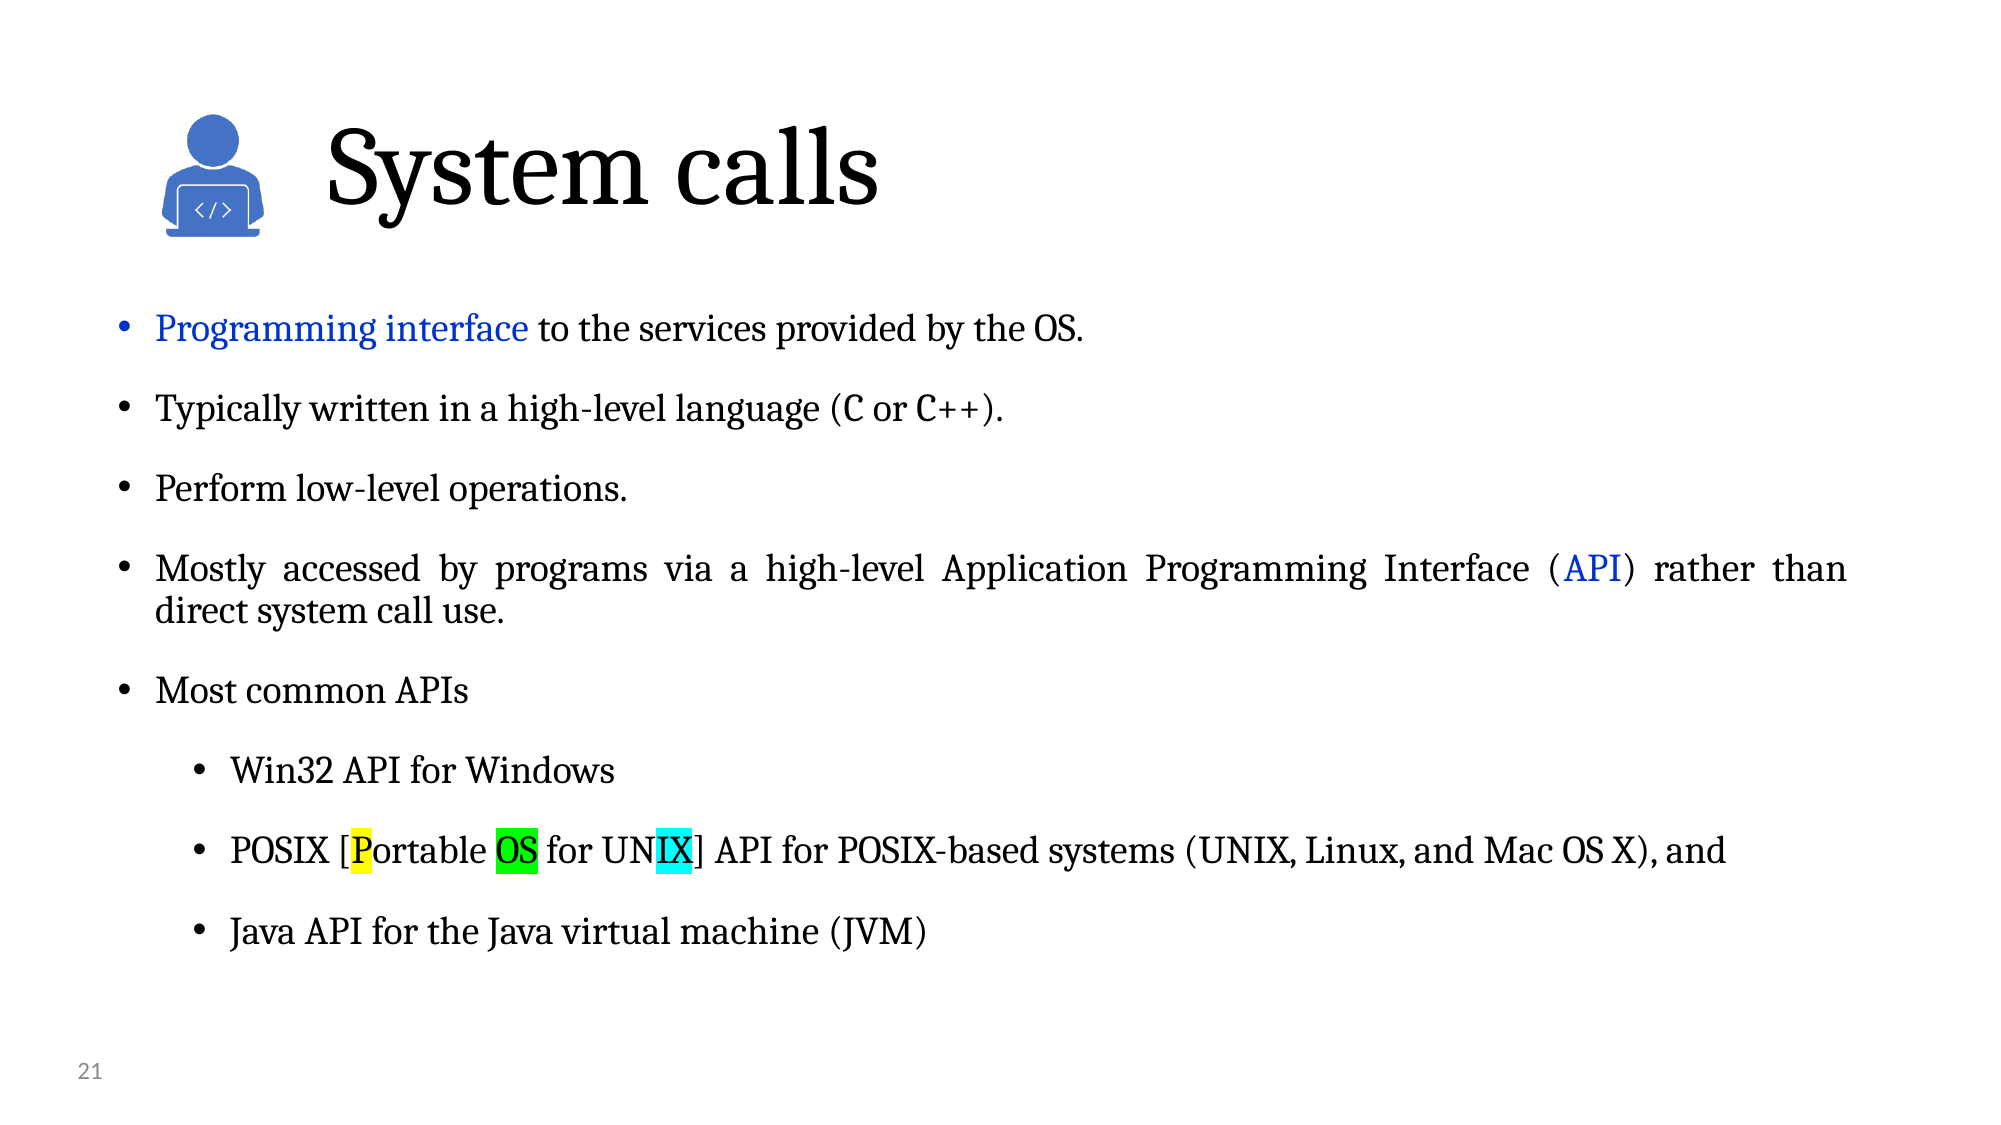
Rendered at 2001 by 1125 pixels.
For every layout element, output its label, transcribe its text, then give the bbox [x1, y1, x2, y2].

list Programming interface to the services provided by the OS. Typically written in a high-level language (C or C++). Perform low-level operations. Mostly accessed by programs via a high-level Application Programming Interface (API) rather than direct system call use. Most common APIs Win32 API for Windows POSIX [Portable OS for UNIX] API for POSIX-based systems (UNIX, Linux, and Mac OS X), and Java API for the Java virtual machine (JVM) [102, 299, 1863, 1040]
slide_number 21 [62, 1039, 513, 1100]
picture [137, 93, 288, 244]
title System calls [313, 59, 1863, 278]
